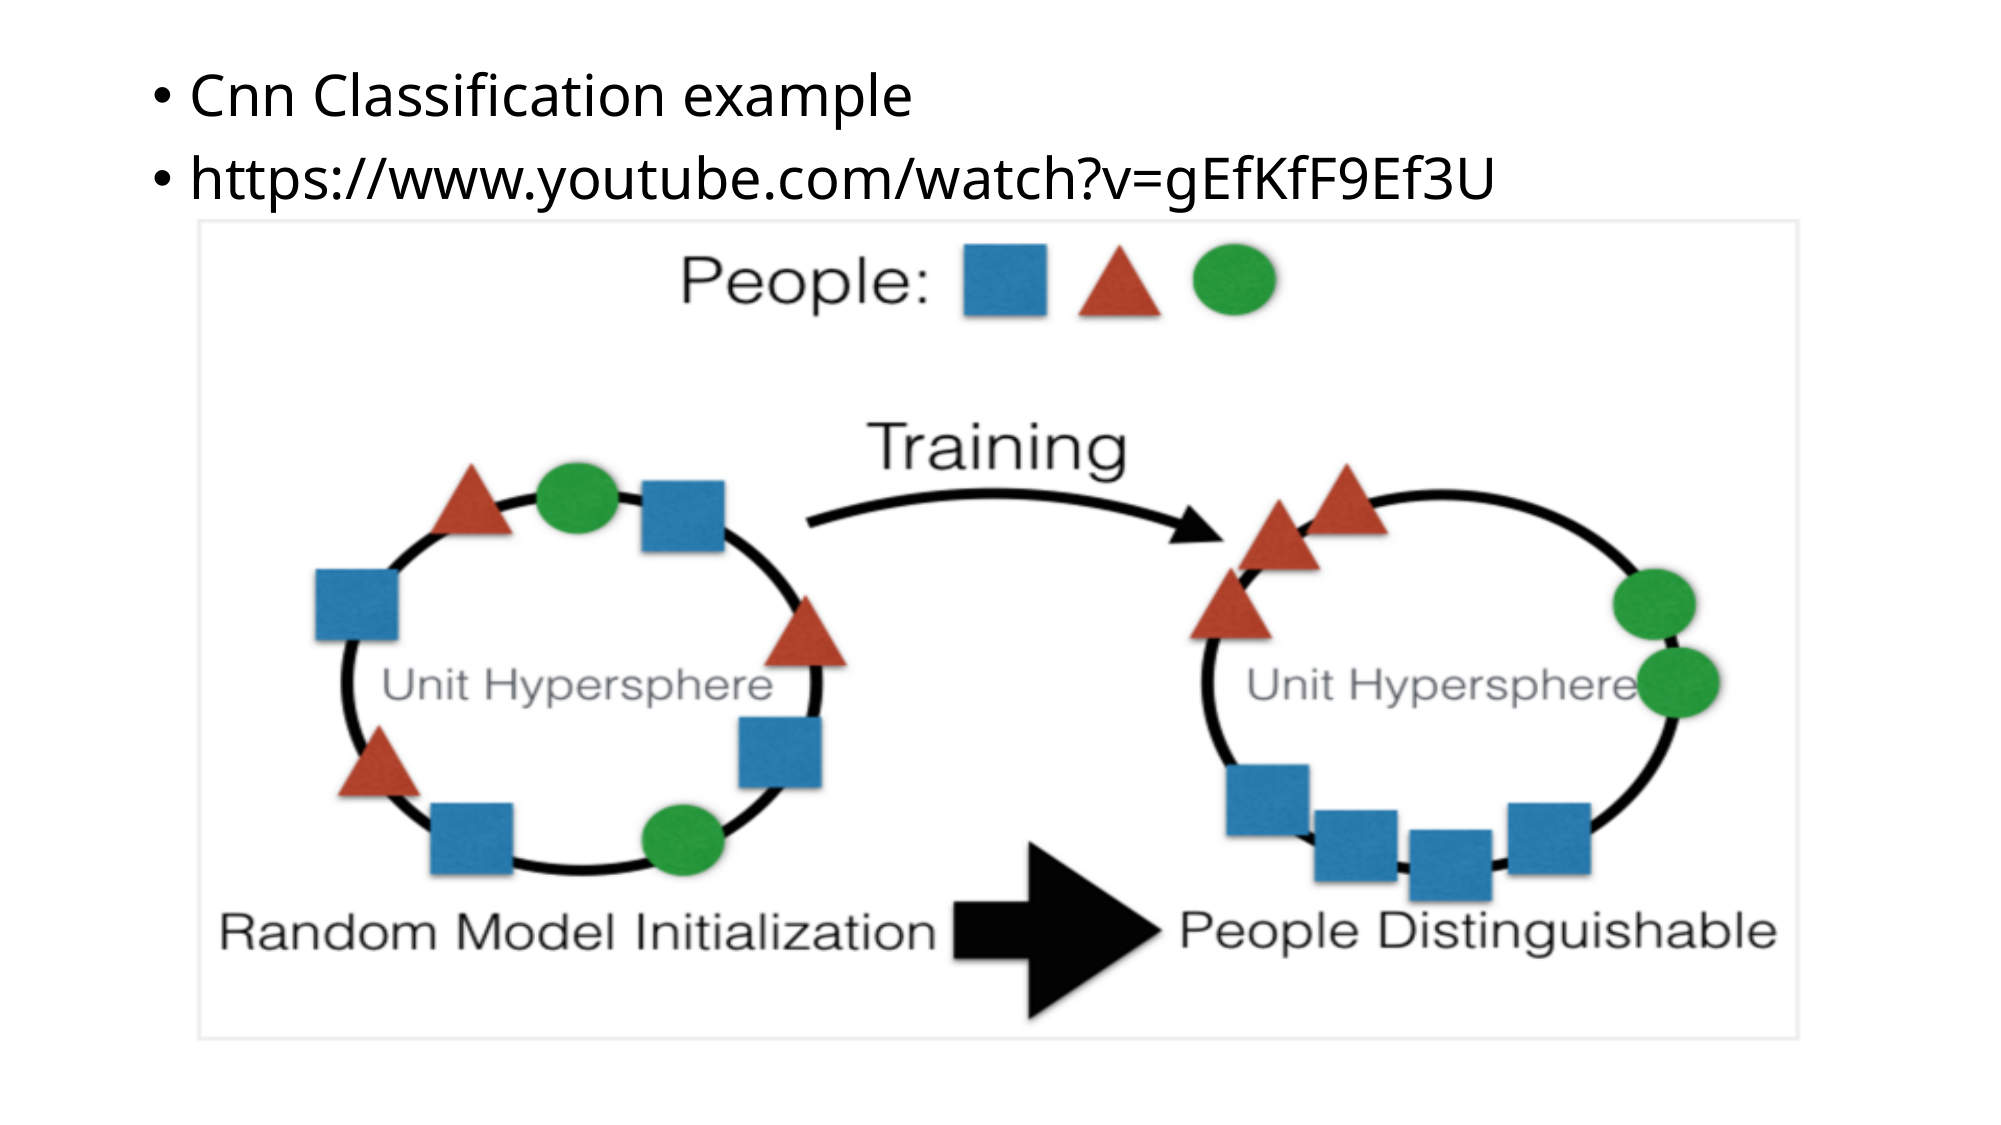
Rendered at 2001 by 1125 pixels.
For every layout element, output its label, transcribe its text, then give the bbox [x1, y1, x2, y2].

list Cnn Classification example https://www.youtube.com/watch?v=gEfKfF9Ef3U [137, 59, 1863, 220]
picture [193, 219, 1807, 1043]
